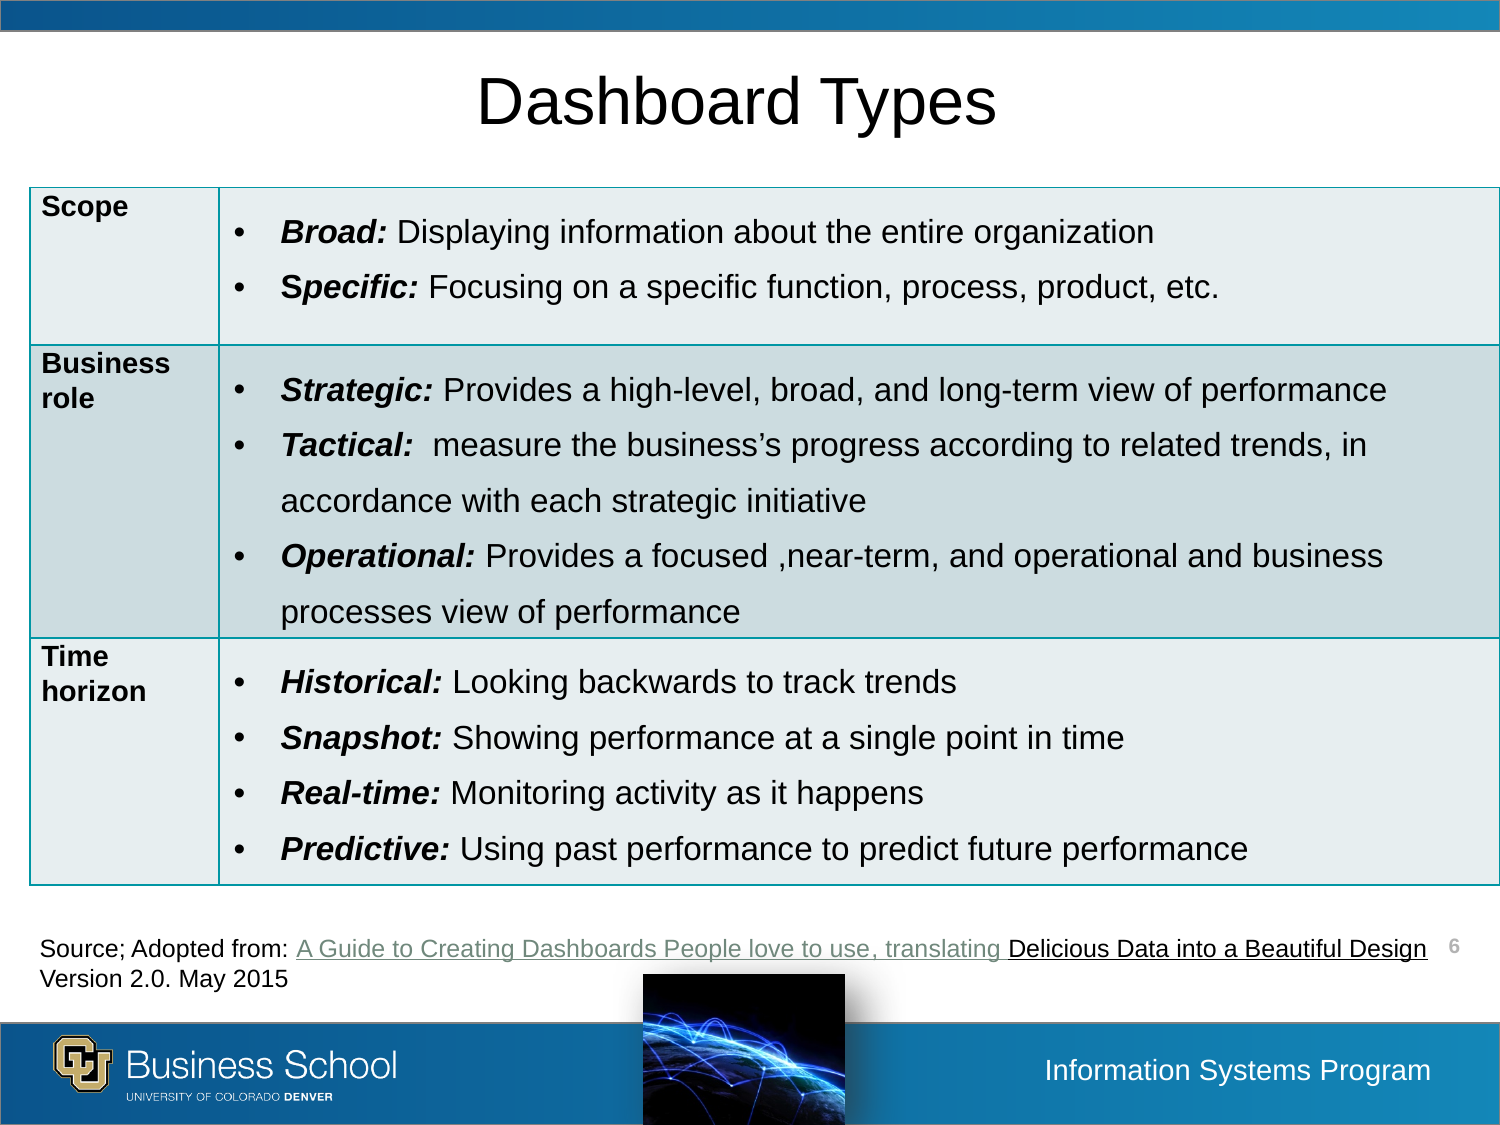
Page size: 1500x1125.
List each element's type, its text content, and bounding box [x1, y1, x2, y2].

table_cell Business role [31, 346, 218, 637]
table_header Broad: Displaying information about the entire organization Specific: Focusing on a specific function, process, product, etc. [220, 188, 1499, 344]
picture [53, 1034, 396, 1101]
title Dashboard Types [49, 49, 1426, 163]
text_box Source; Adopted from: A Guide to Creating Dashboards People love to use, translating Delicious Data into a Beautiful Design Version 2.0. May 2015 [24, 924, 1495, 1000]
picture [643, 1000, 845, 1125]
table_header Scope [31, 188, 218, 344]
table_cell Strategic: Provides a high-level, broad, and long-term view of performance Tactical: measure the business’s progress according to related trends, in accordance with each strategic initiative Operational: Provides a focused ,near-term, and operational and business processes view of performance [220, 346, 1499, 637]
table_cell Historical: Looking backwards to track trends Snapshot: Showing performance at a single point in time Real-time: Monitoring activity as it happens Predictive: Using past performance to predict future performance [220, 639, 1499, 884]
table_cell Time horizon [31, 639, 218, 884]
